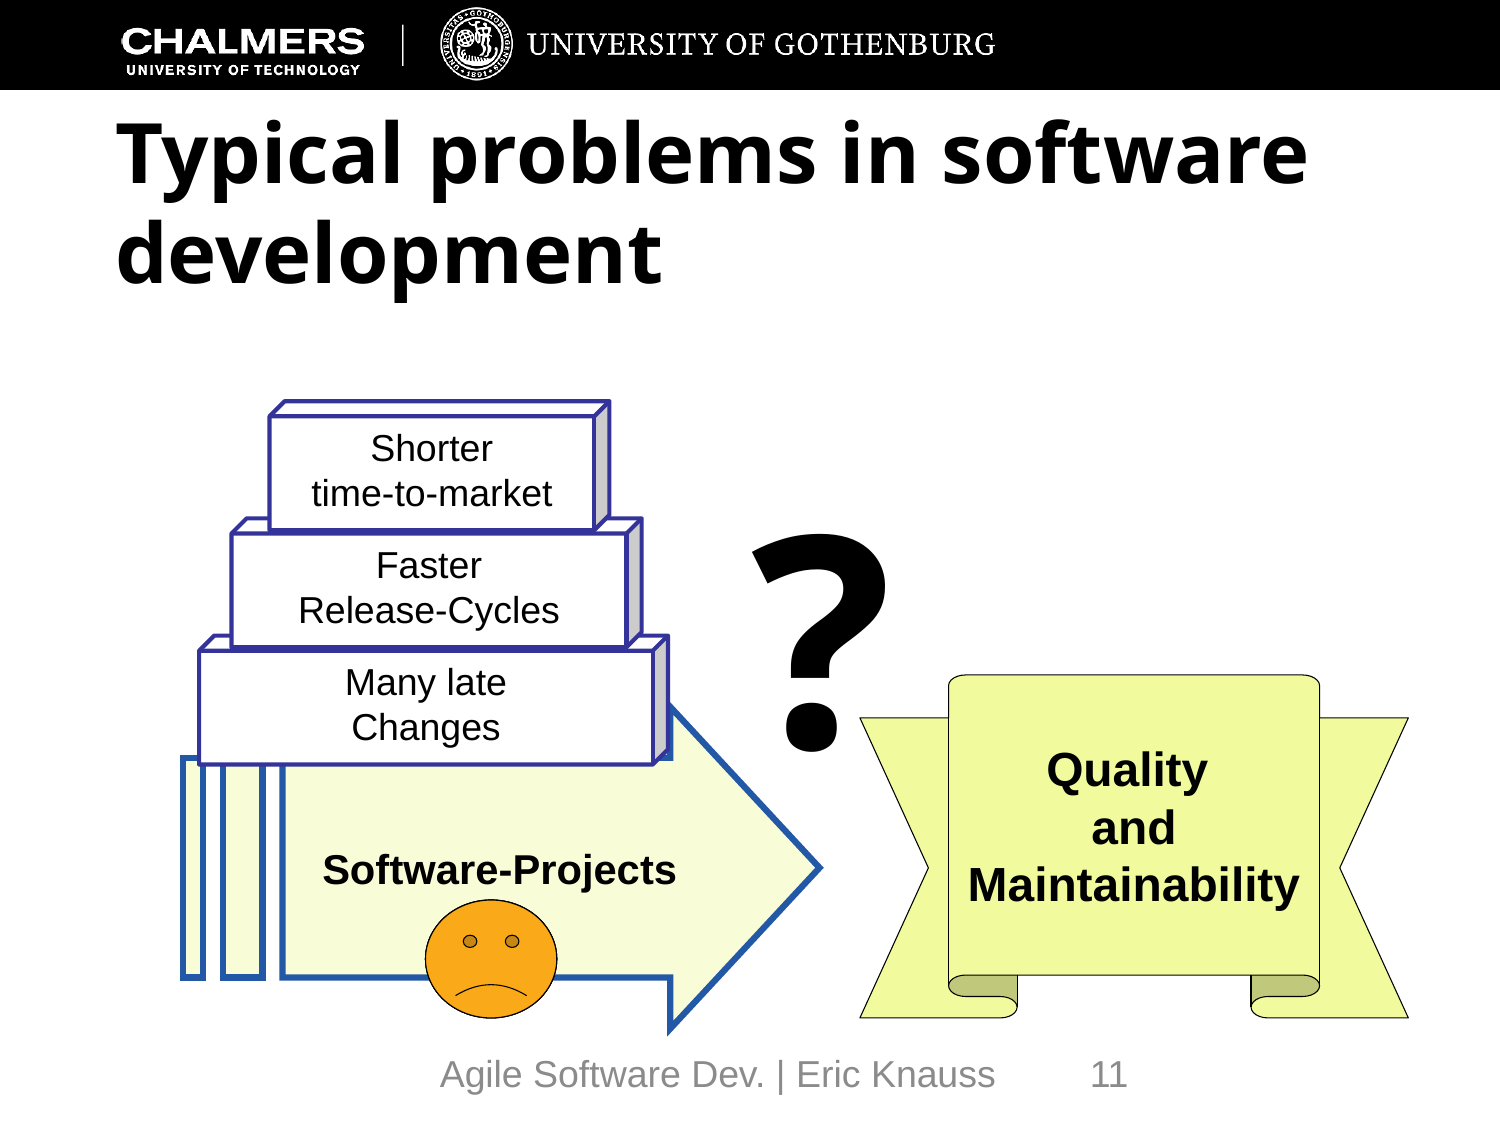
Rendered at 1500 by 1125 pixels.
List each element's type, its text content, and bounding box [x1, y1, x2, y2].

text_box 24 [276, 404, 602, 414]
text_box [425, 444, 927, 1019]
text_box Software-Projects [183, 757, 203, 978]
picture [112, 7, 999, 84]
text_box Many late Changes [197, 633, 420, 767]
text_box Software-Projects [282, 767, 420, 978]
title Typical problems in software development [100, 137, 1500, 263]
footer Agile Software Dev. | Eric Knauss [425, 1042, 1074, 1103]
text_box Software-Projects [222, 767, 263, 978]
text_box Faster Release-Cycles [229, 516, 420, 650]
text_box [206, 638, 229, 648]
text_box Quality and Maintainability [932, 674, 1409, 1018]
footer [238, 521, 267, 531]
text_box Shorter time-to-market [267, 399, 612, 533]
slide_number 11 [1074, 1042, 1425, 1103]
